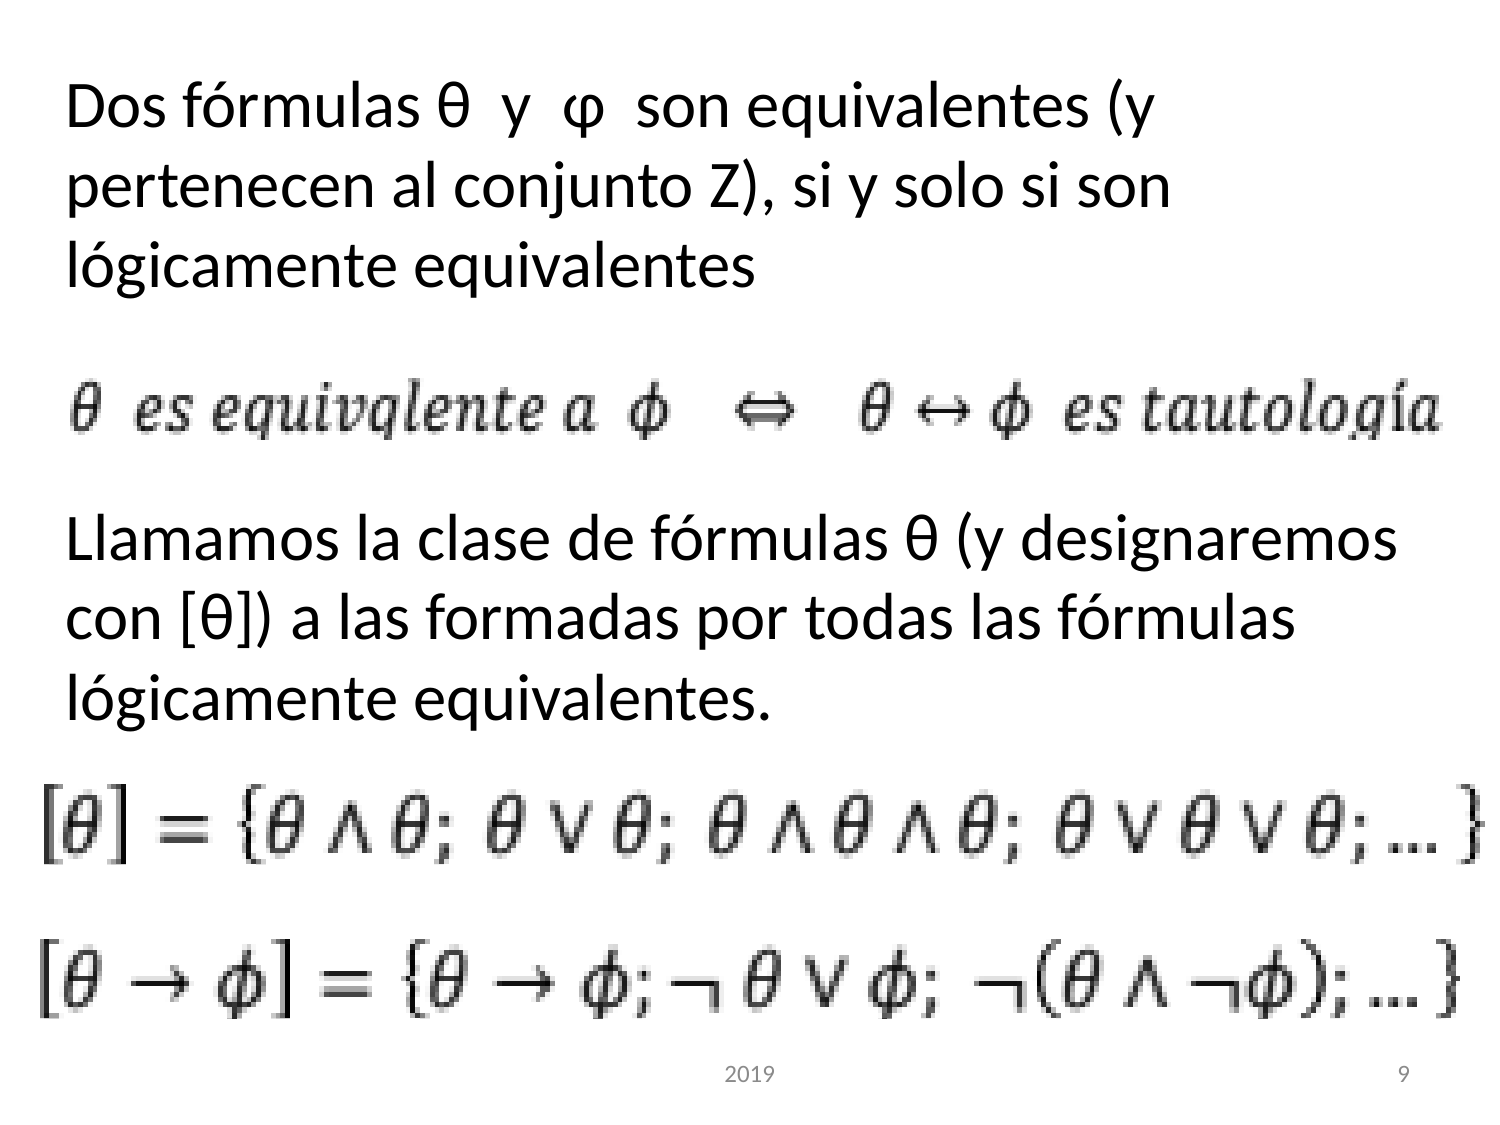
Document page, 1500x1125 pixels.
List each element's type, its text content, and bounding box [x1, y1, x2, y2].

slide_number 9 [1074, 1042, 1425, 1103]
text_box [0, 774, 1500, 865]
footer 2019 [512, 1042, 988, 1103]
text_box Dos fórmulas θ y φ son equivalentes (y pertenecen al conjunto Z), si y solo si son lógicamente equivalentes [50, 53, 1443, 308]
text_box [0, 365, 1500, 441]
text_box Llamamos la clase de fórmulas θ (y designaremos con [θ]) a las formadas por todas las fórmulas lógicamente equivalentes. [50, 486, 1443, 741]
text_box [0, 929, 1500, 1020]
